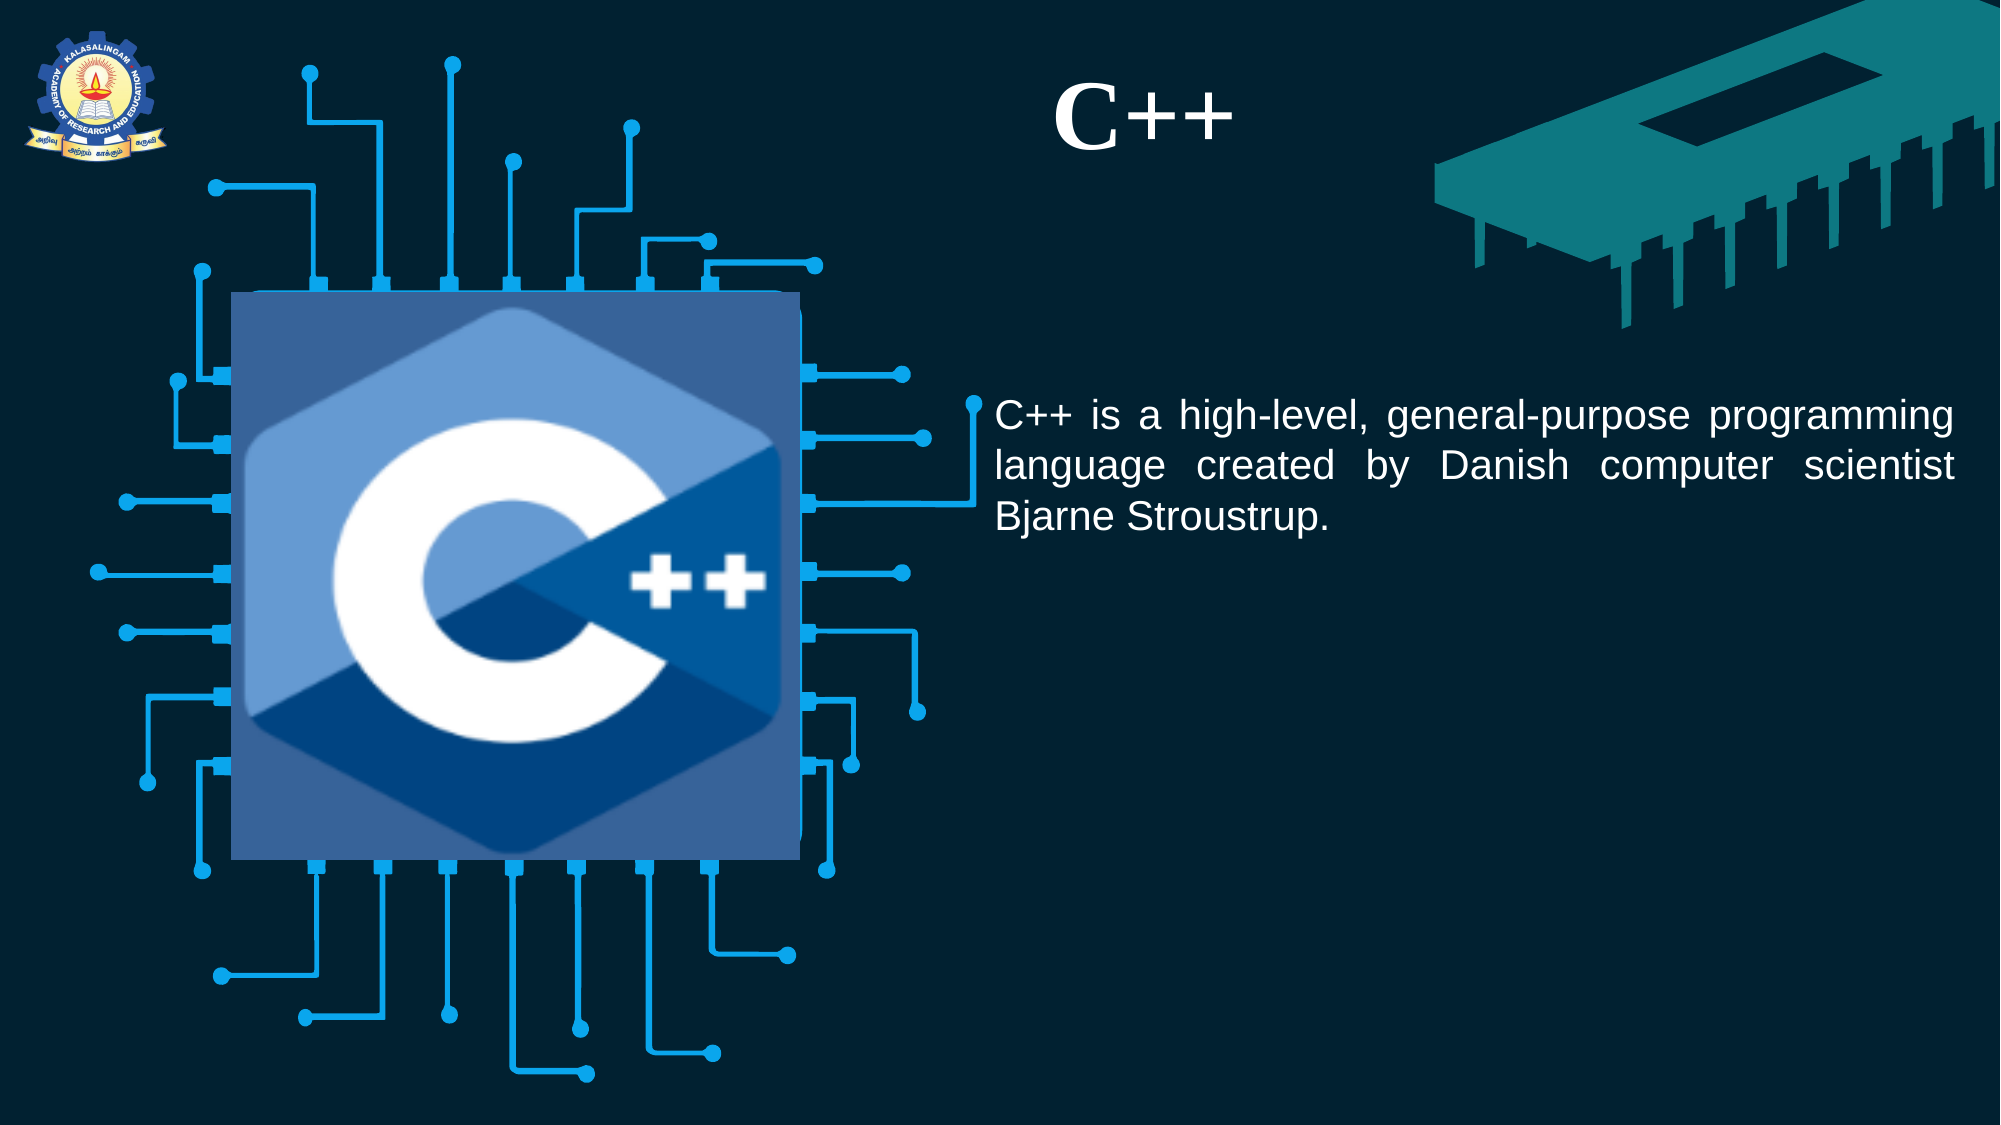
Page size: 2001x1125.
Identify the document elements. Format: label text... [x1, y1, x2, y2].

text_box C++ [1036, 41, 1971, 177]
text_box C++ is a high-level, general-purpose programming language created by Danish computer scientist Bjarne Stroustrup. [979, 330, 1971, 546]
picture [231, 292, 800, 860]
picture [21, 29, 174, 164]
